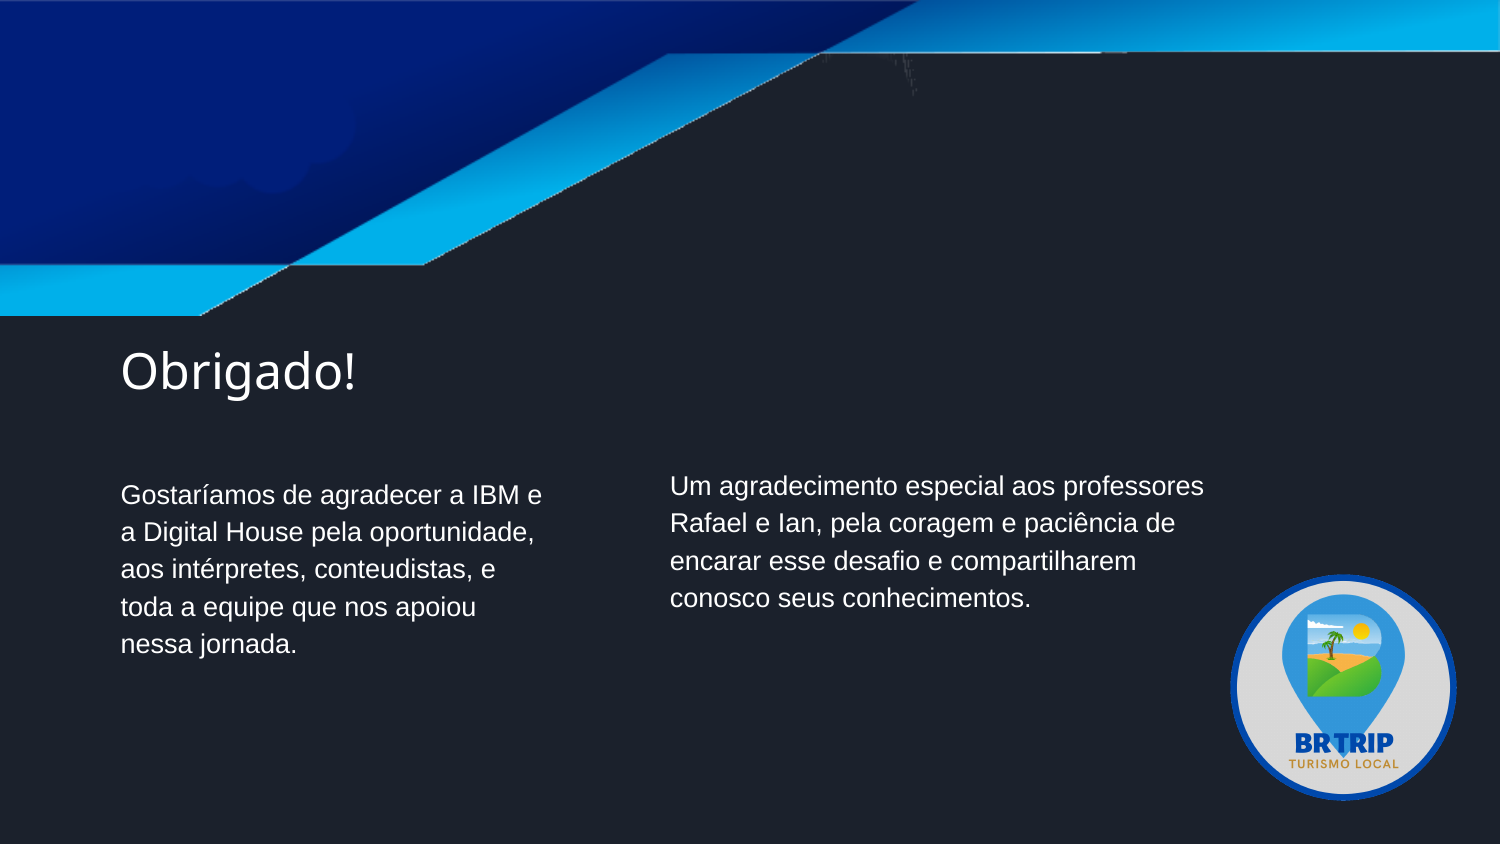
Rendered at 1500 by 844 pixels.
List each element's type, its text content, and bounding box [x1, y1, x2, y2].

text_box Um agradecimento especial aos professores Rafael e Ian, pela coragem e paciência de encarar esse desafio e compartilharem conosco seus conhecimentos. [655, 448, 1229, 607]
picture [0, 0, 1500, 316]
text_box Obrigado! [105, 324, 608, 438]
text_box Gostaríamos de agradecer a IBM e a Digital House pela oportunidade, aos intérpretes, conteudistas, e toda a equipe que nos apoiou nessa jornada. [105, 457, 567, 617]
picture [1228, 572, 1459, 804]
